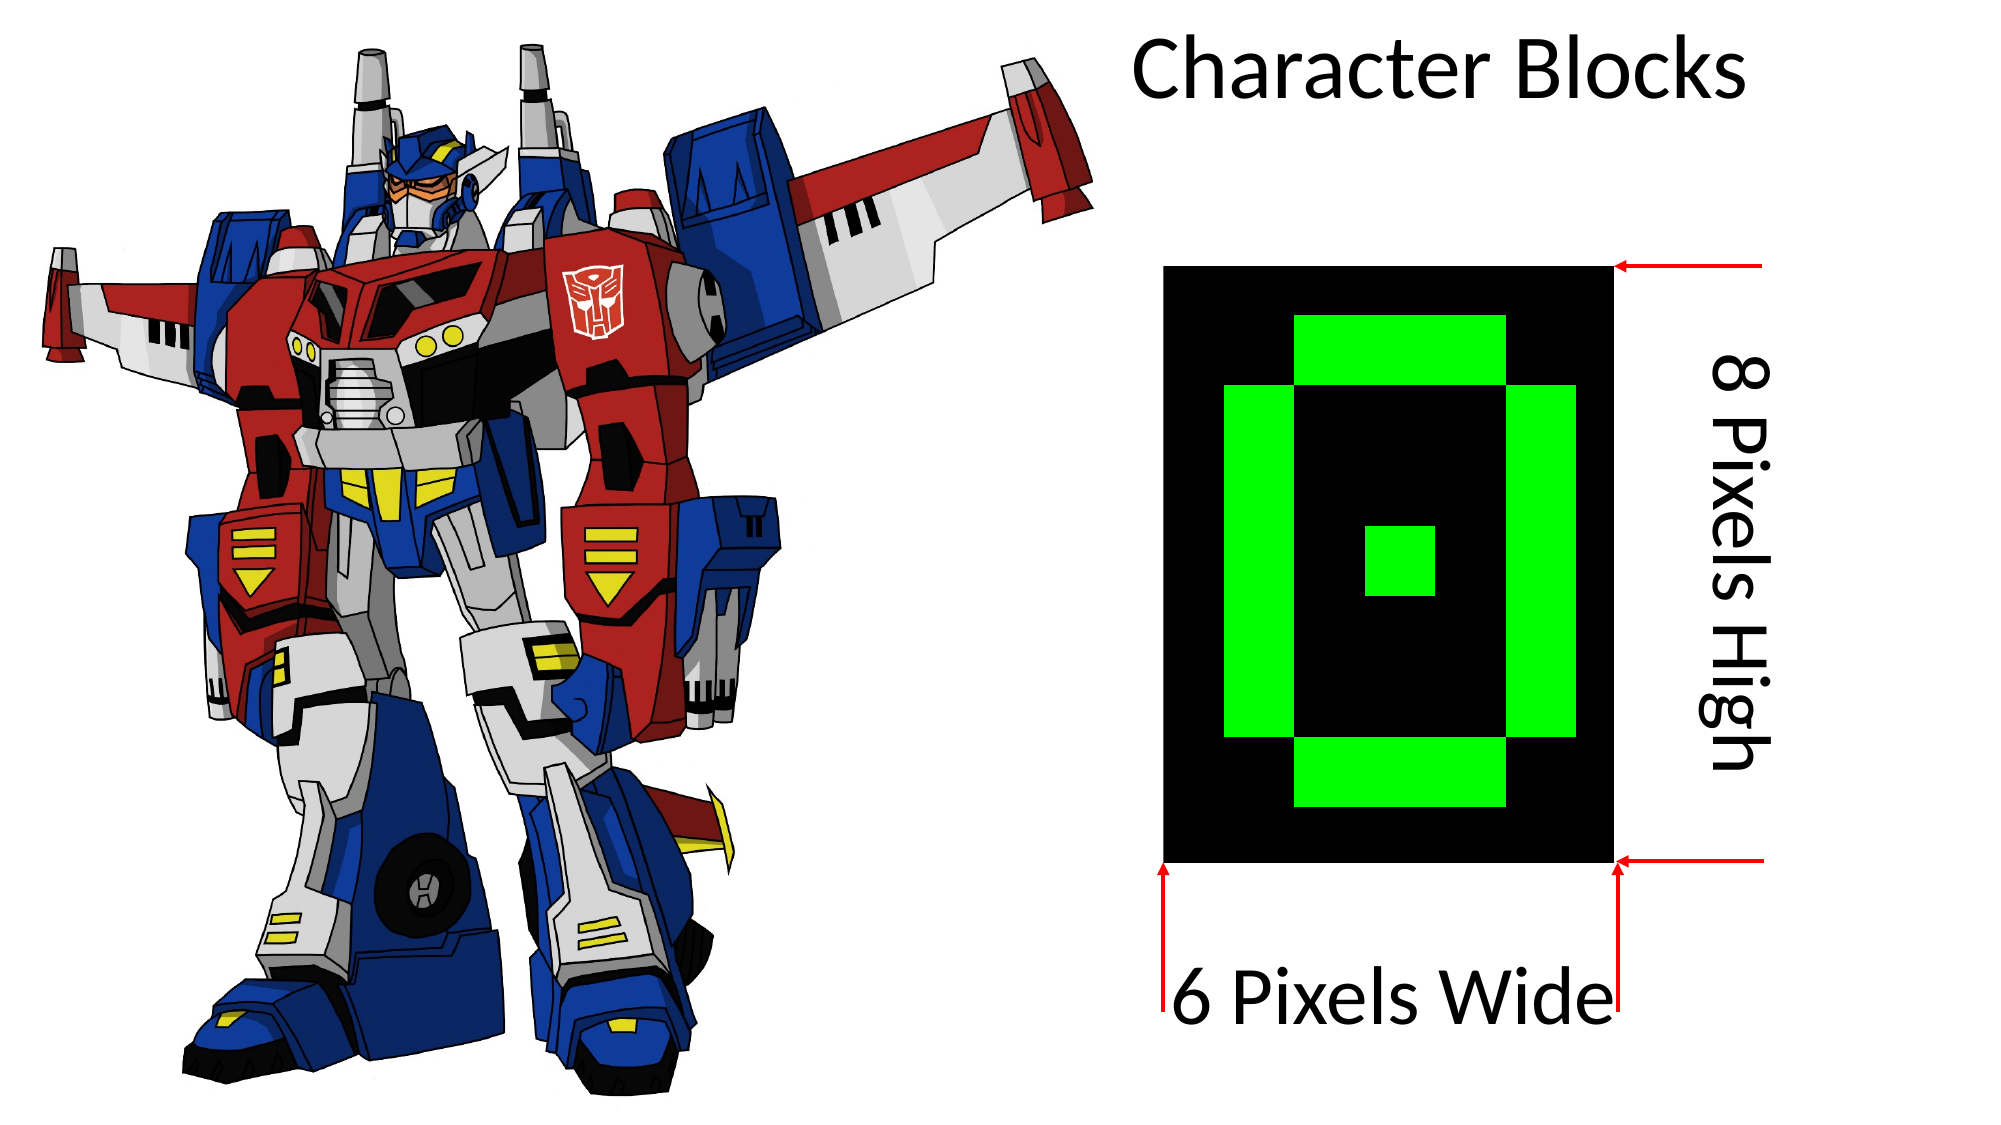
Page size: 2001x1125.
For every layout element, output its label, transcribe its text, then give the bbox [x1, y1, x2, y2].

picture [0, 0, 1114, 1125]
text_box Character Blocks [1114, 0, 1764, 125]
picture [1163, 266, 1614, 863]
text_box 6 Pixels Wide [1155, 934, 1632, 1049]
text_box 8 Pixels High [1689, 337, 1805, 790]
